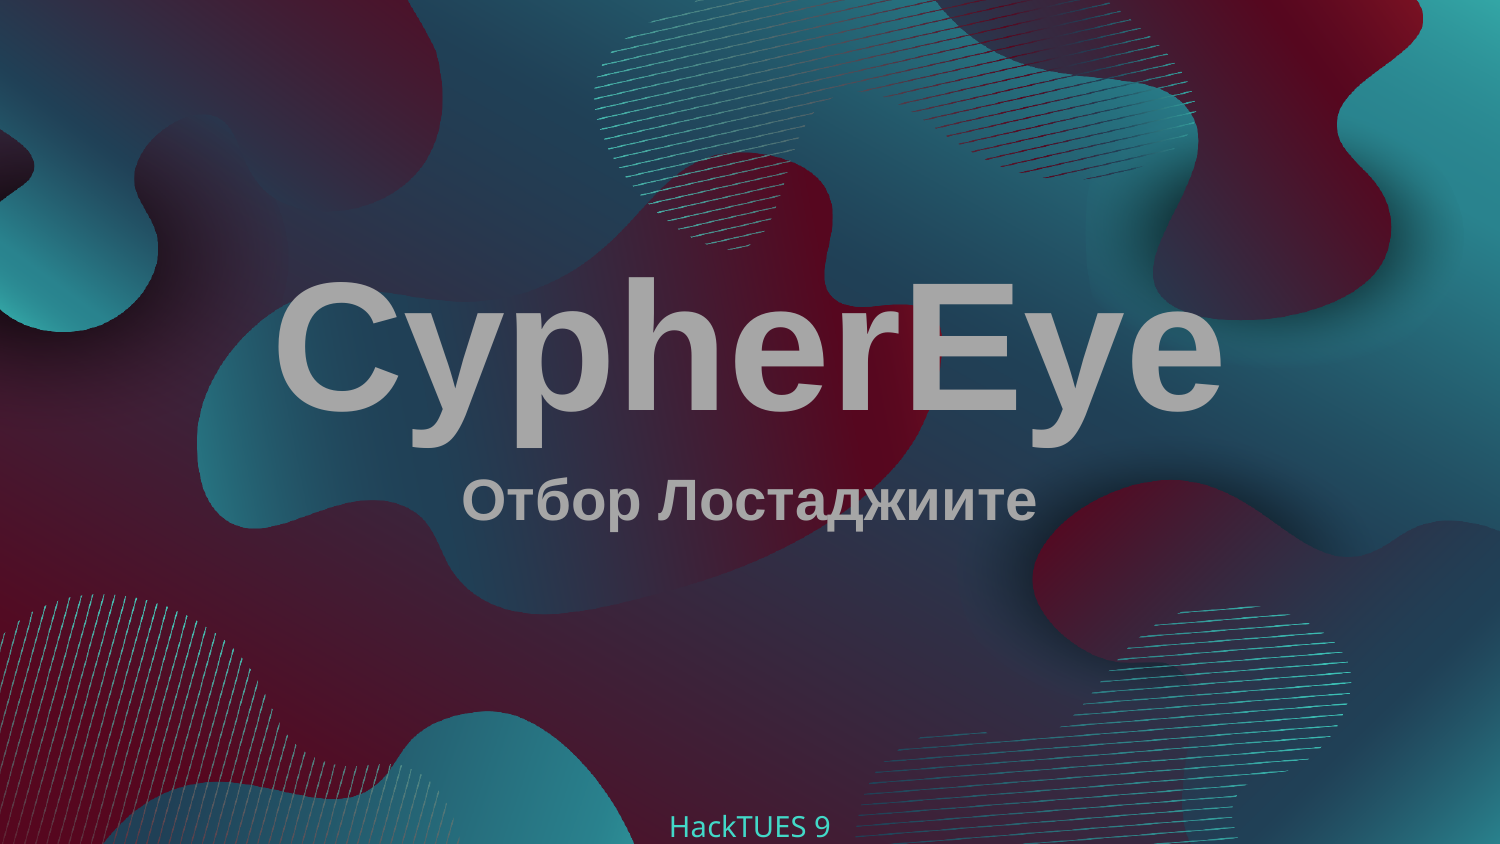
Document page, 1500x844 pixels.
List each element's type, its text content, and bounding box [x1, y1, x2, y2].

text_box Отбор Лостаджиите [446, 454, 1054, 540]
text_box CypherEye [255, 219, 1244, 454]
picture [0, 0, 1500, 844]
